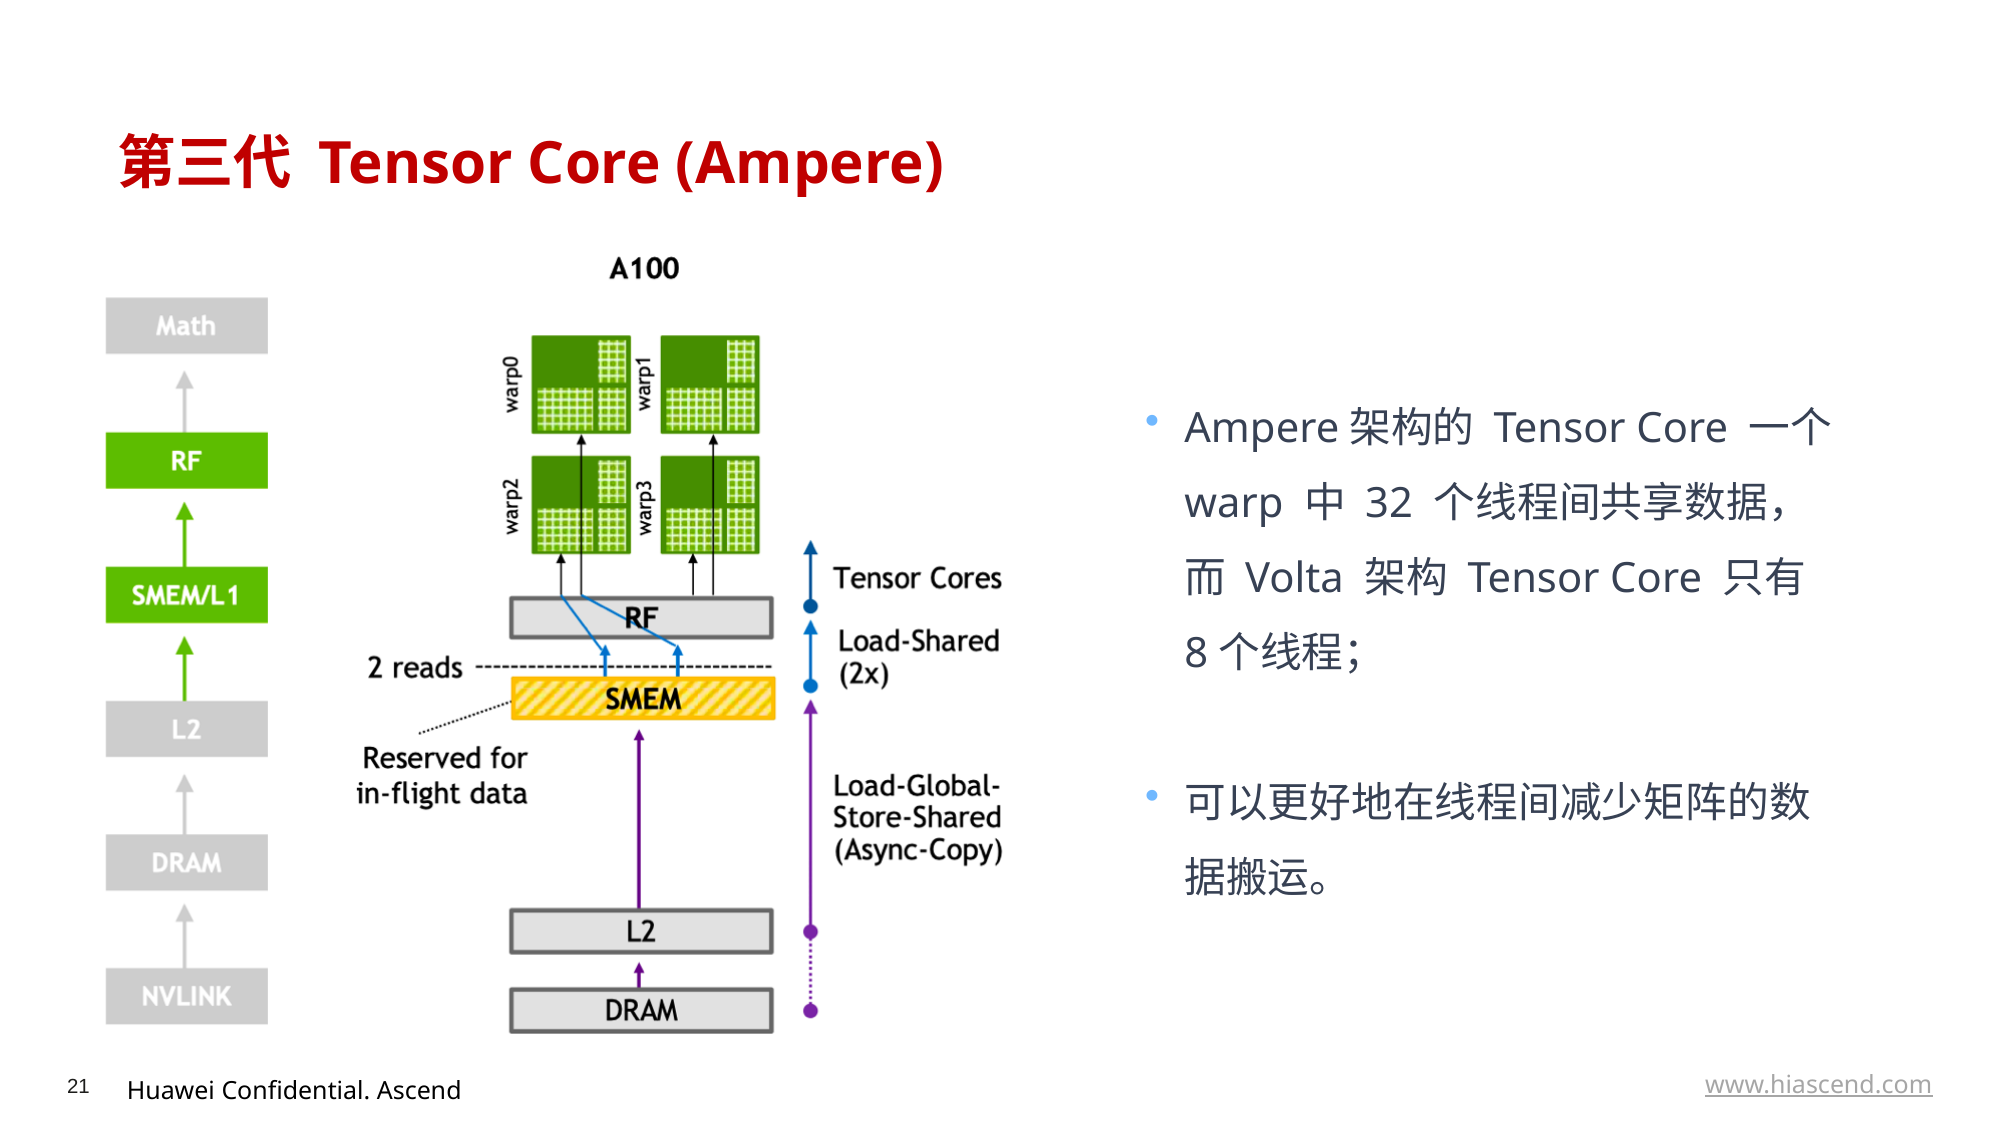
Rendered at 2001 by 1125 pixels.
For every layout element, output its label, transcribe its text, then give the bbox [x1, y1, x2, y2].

list Ampere架构的 Tensor Core 一个 warp 中 32 个线程间共享数据，而 Volta 架构 Tensor Core 只有8个线程； 可以更好地在线程间减少矩阵的数据搬运。 [1130, 231, 1854, 1045]
title 第三代 Tensor Core (Ampere) [102, 111, 1901, 209]
picture [352, 244, 1029, 1045]
picture [78, 244, 286, 1045]
